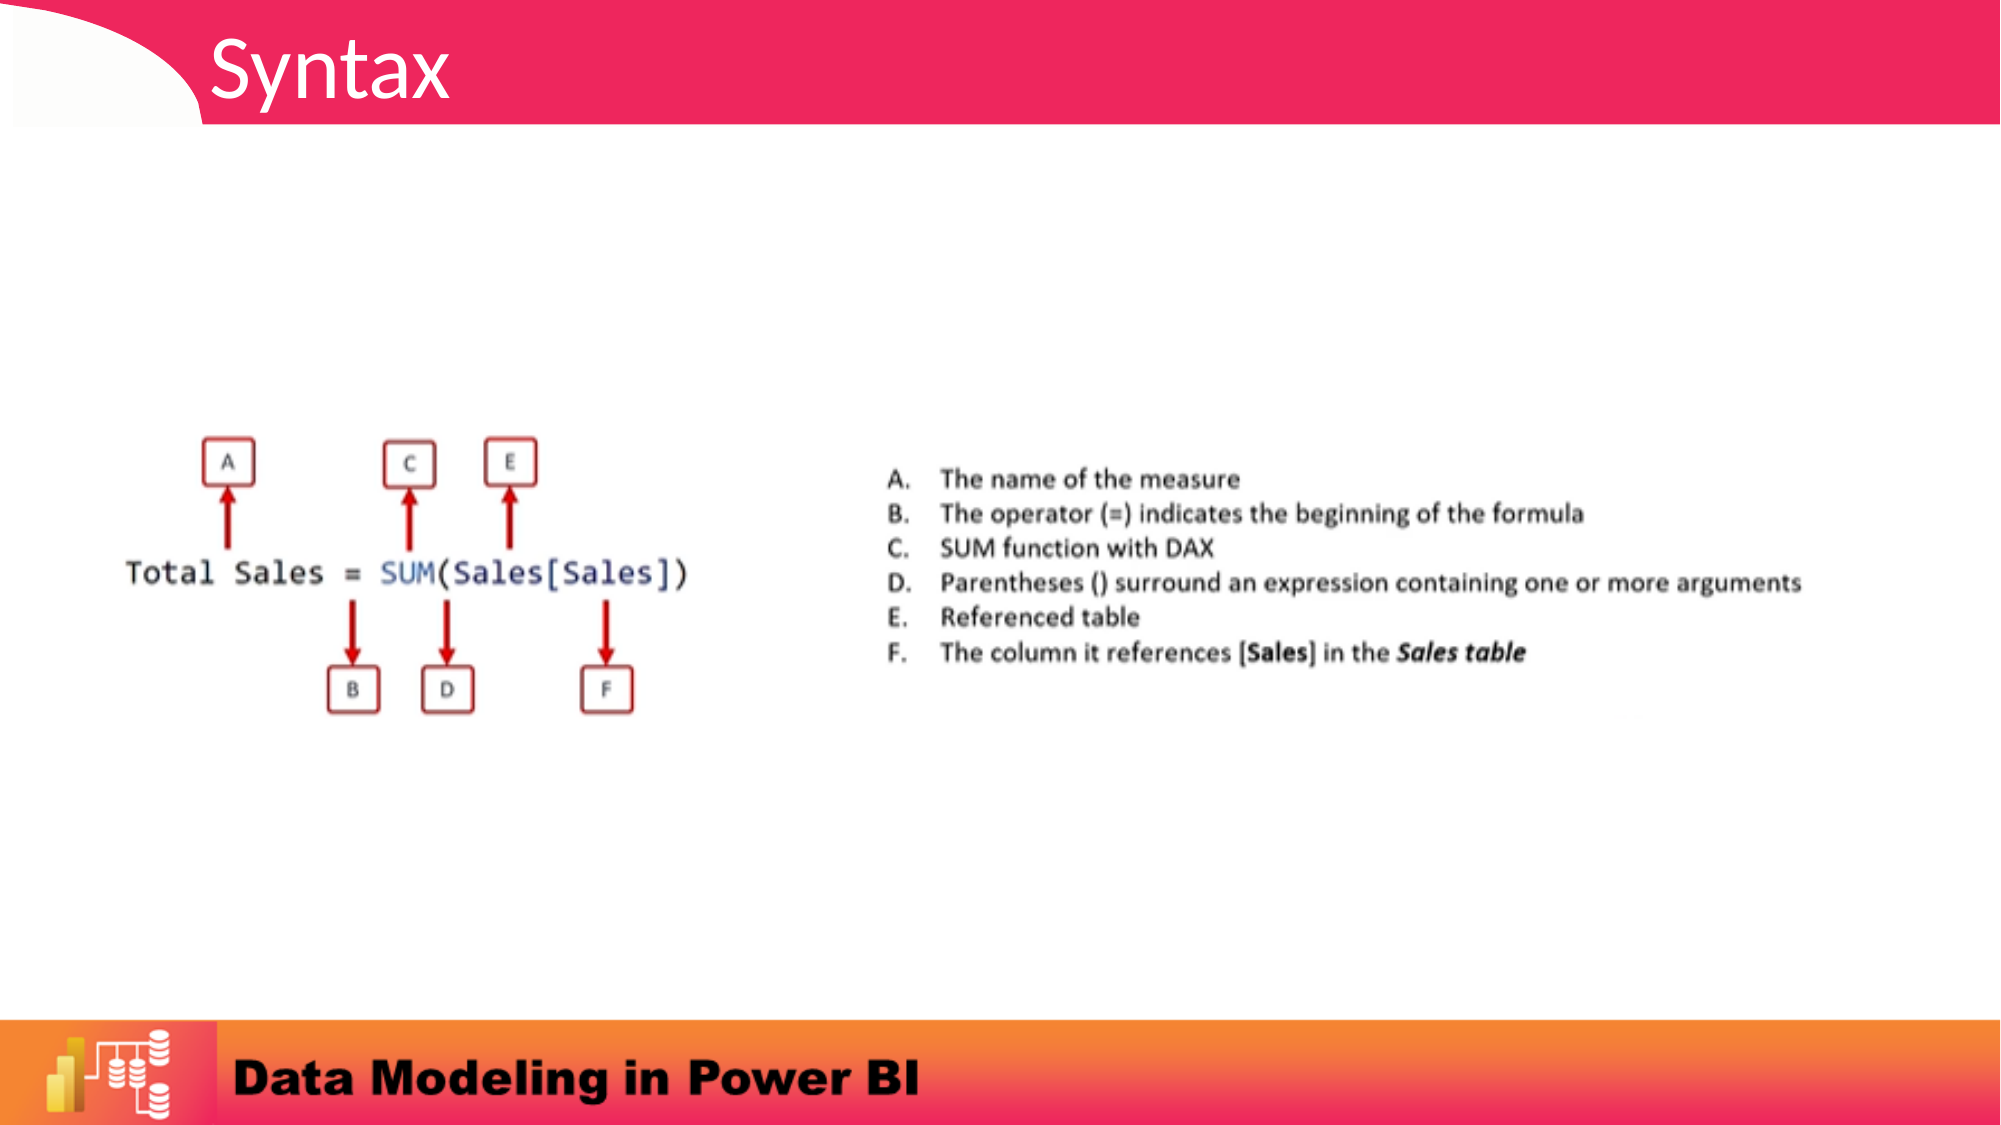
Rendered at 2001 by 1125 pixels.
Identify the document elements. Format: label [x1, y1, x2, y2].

text_box [0, 0, 13, 7]
picture [0, 0, 2001, 1125]
